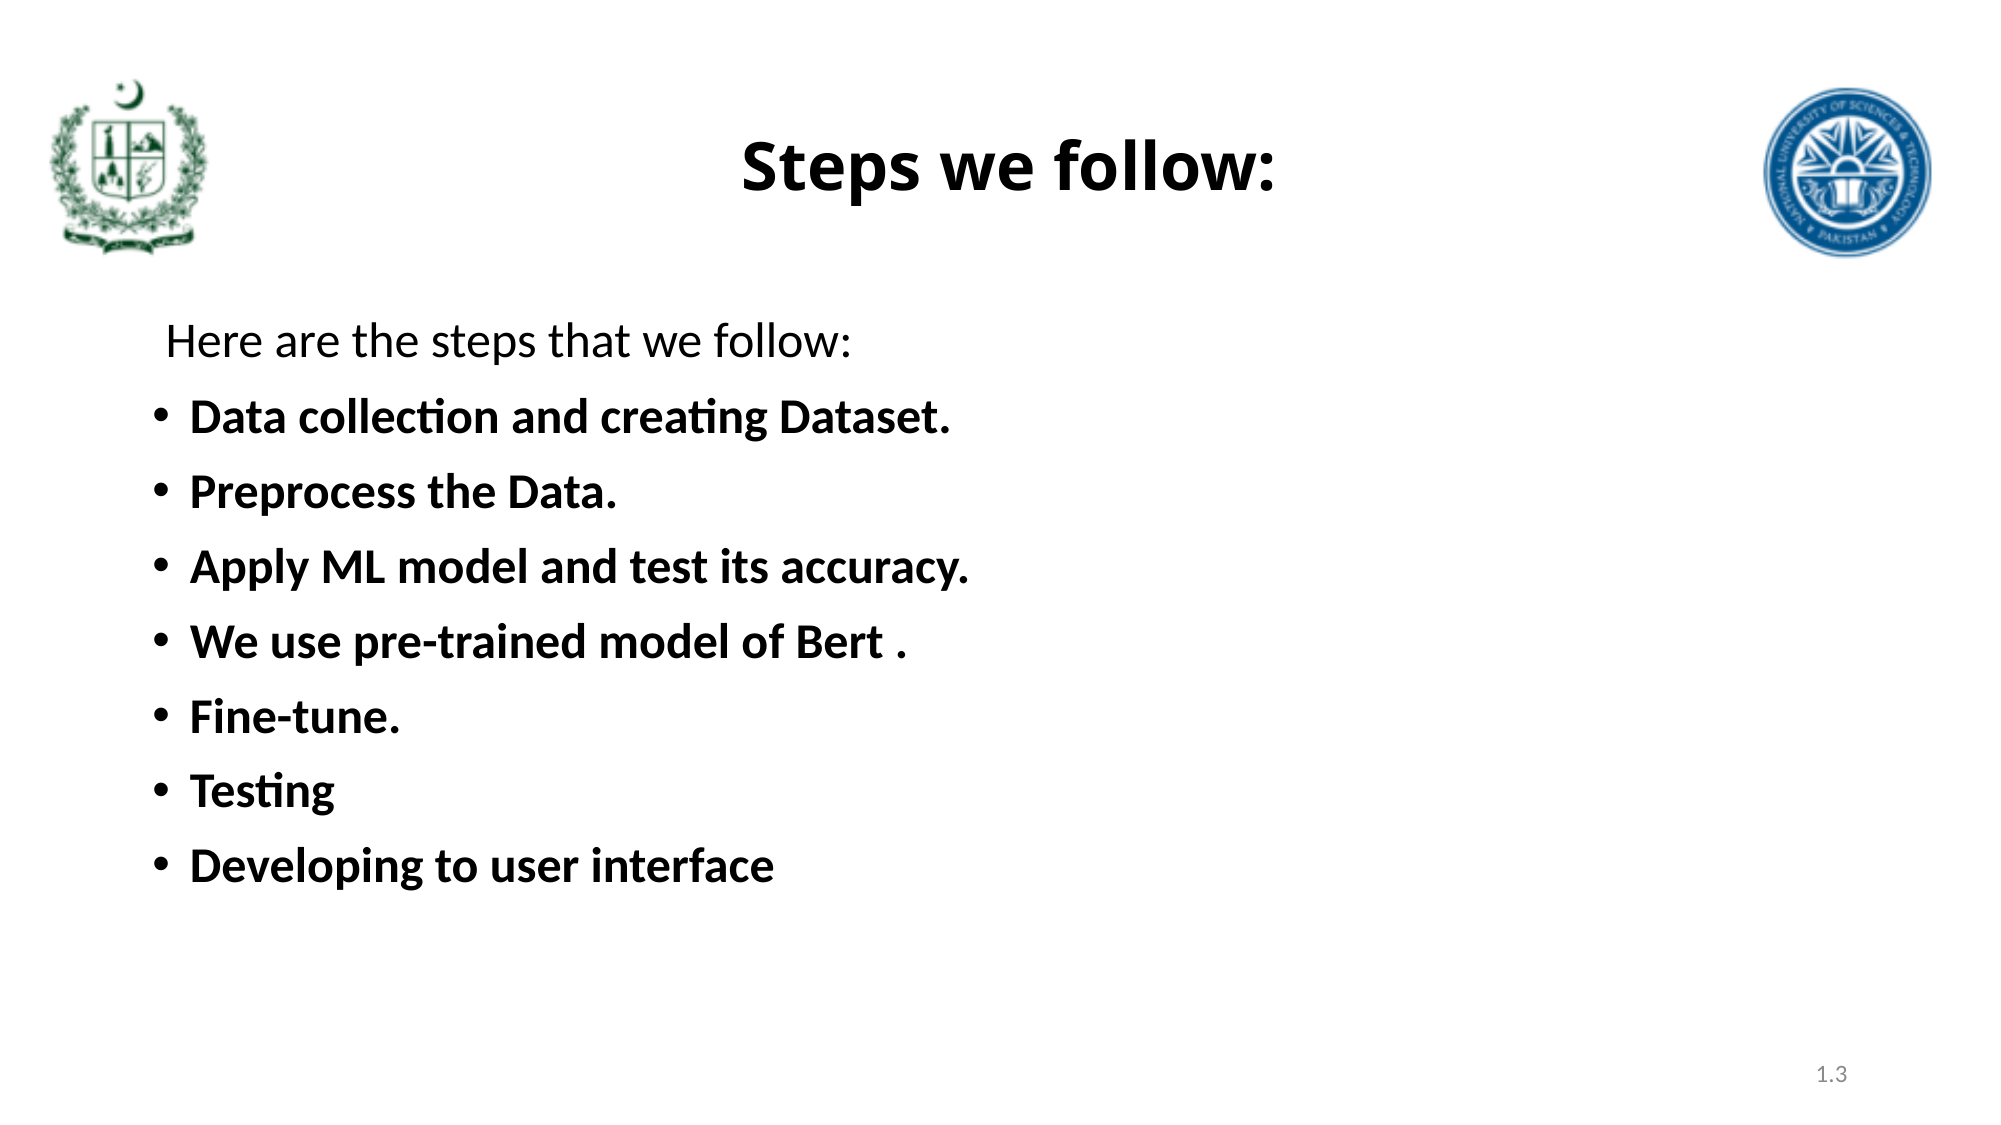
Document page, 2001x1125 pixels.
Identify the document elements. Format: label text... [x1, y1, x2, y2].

slide_number 1.3 [1412, 1042, 1863, 1103]
list Here are the steps that we follow: Data collection and creating Dataset. Preprocess the Data. Apply ML model and test its accuracy. We use pre-trained model of Bert . Fine-tune. Testing Developing to user interface [137, 299, 1863, 1014]
picture [28, 31, 247, 306]
picture [1733, 36, 1936, 297]
title Steps we follow: [247, 59, 1733, 278]
